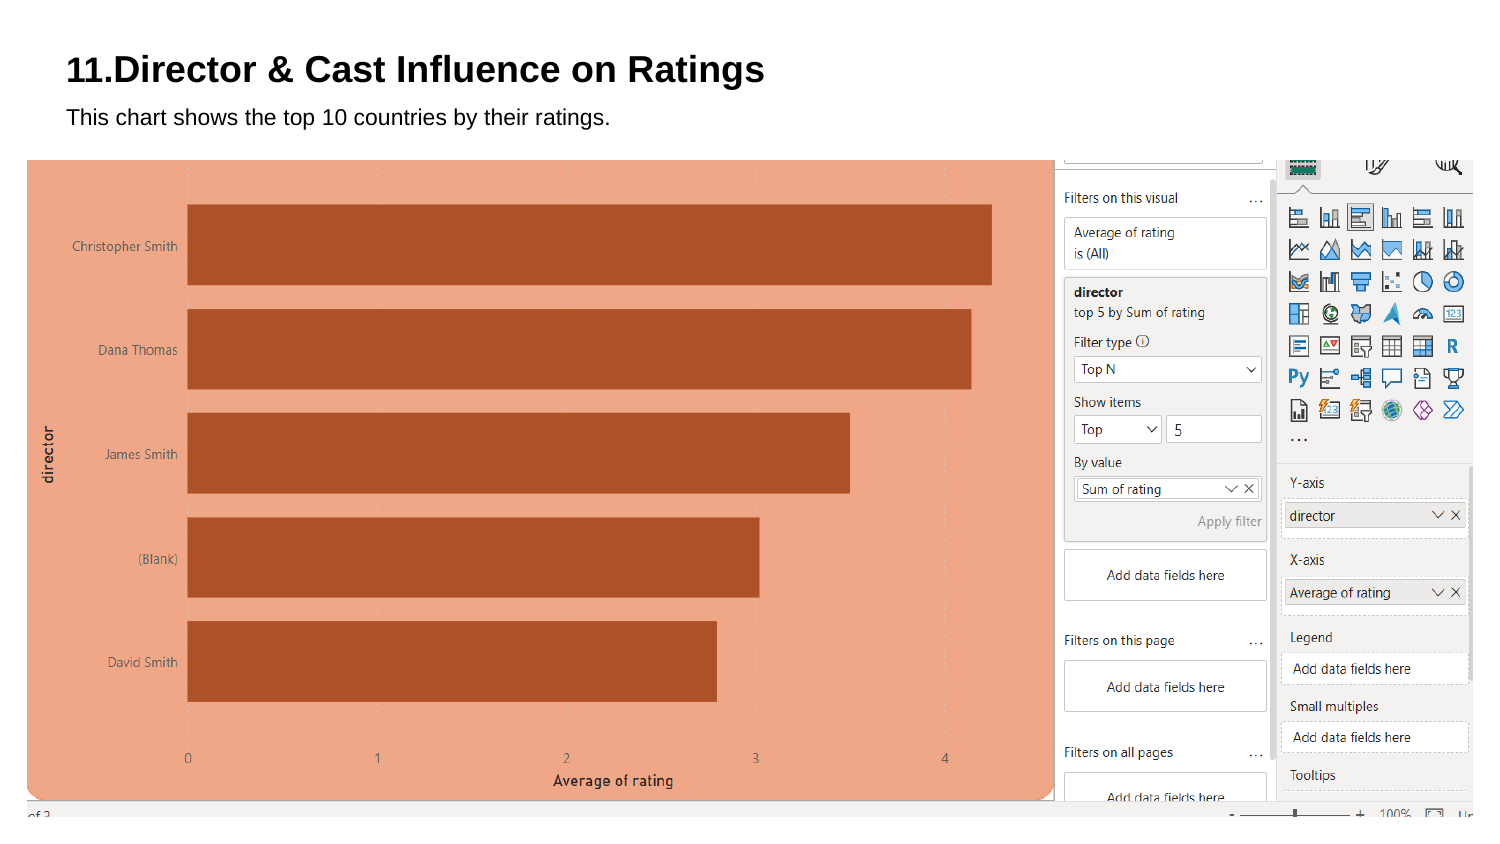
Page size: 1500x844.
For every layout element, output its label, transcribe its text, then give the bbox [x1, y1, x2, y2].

list This chart shows the top 10 countries by their ratings. [51, 85, 1449, 158]
title 11.Director & Cast Influence on Ratings [51, 12, 1449, 85]
picture [27, 160, 1473, 817]
